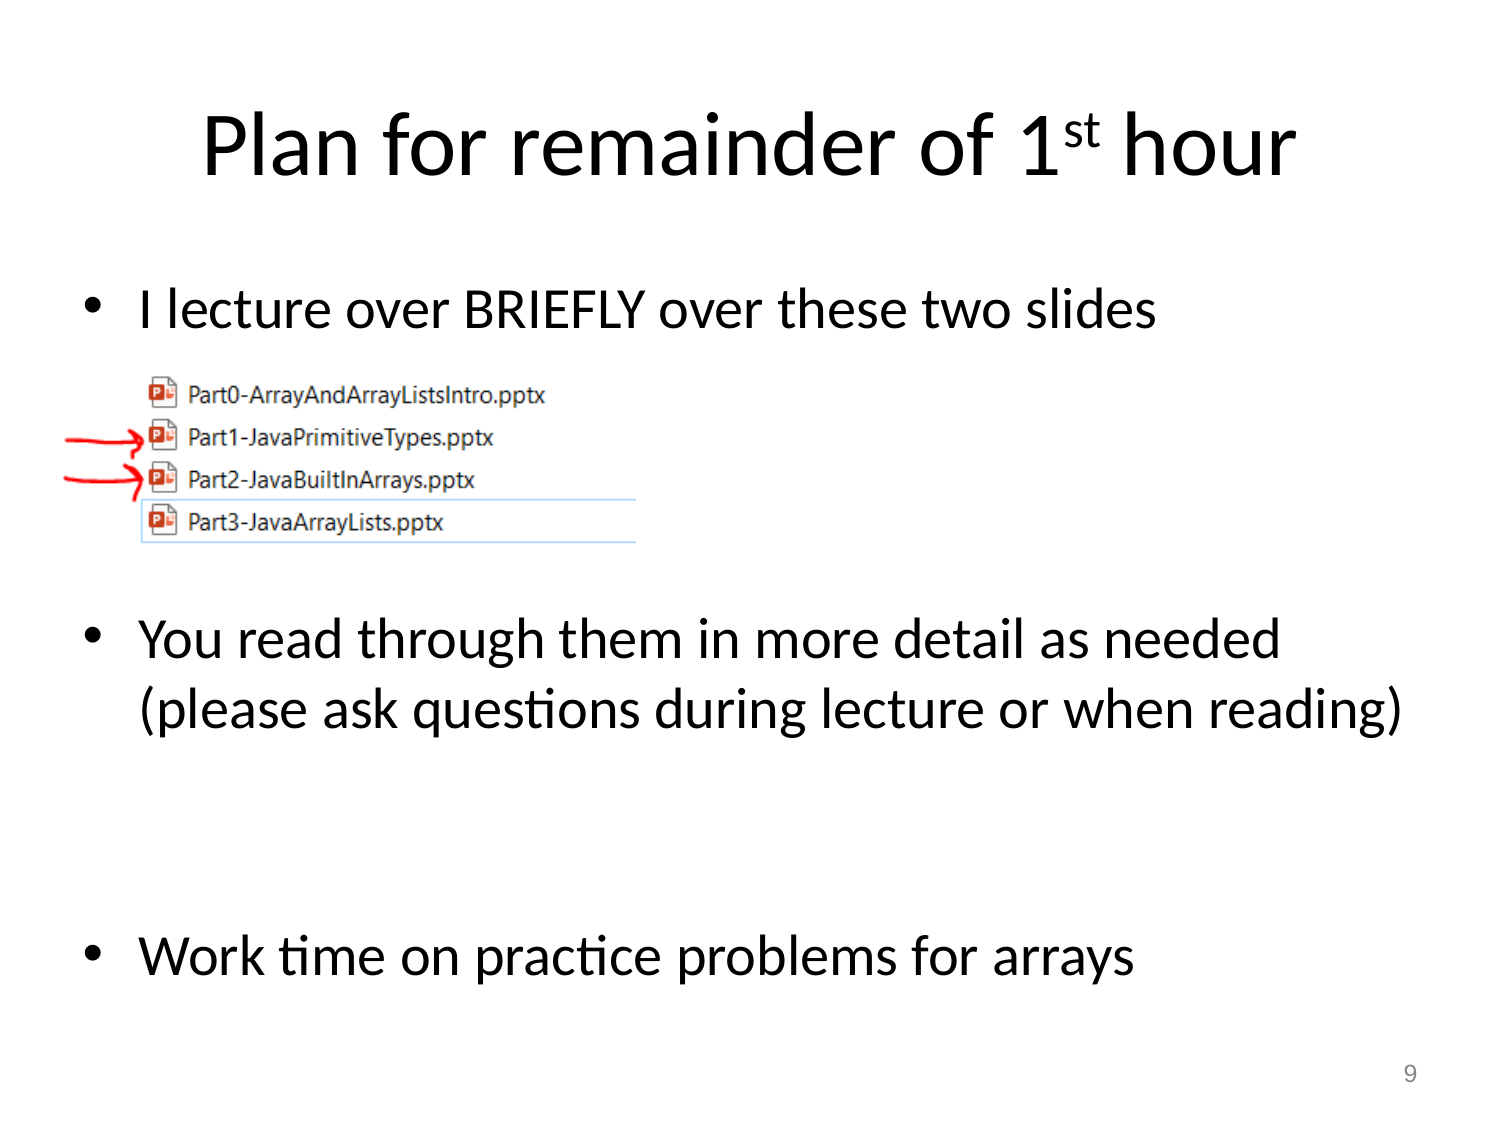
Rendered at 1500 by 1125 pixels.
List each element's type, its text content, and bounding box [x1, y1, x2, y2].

list I lecture over BRIEFLY over these two slides You read through them in more detail as needed (please ask questions during lecture or when reading) Work time on practice problems for arrays [74, 261, 1455, 1125]
title Plan for remainder of 1st hour [74, 14, 1426, 261]
slide_number 9 [1074, 1050, 1426, 1095]
picture [63, 361, 636, 559]
